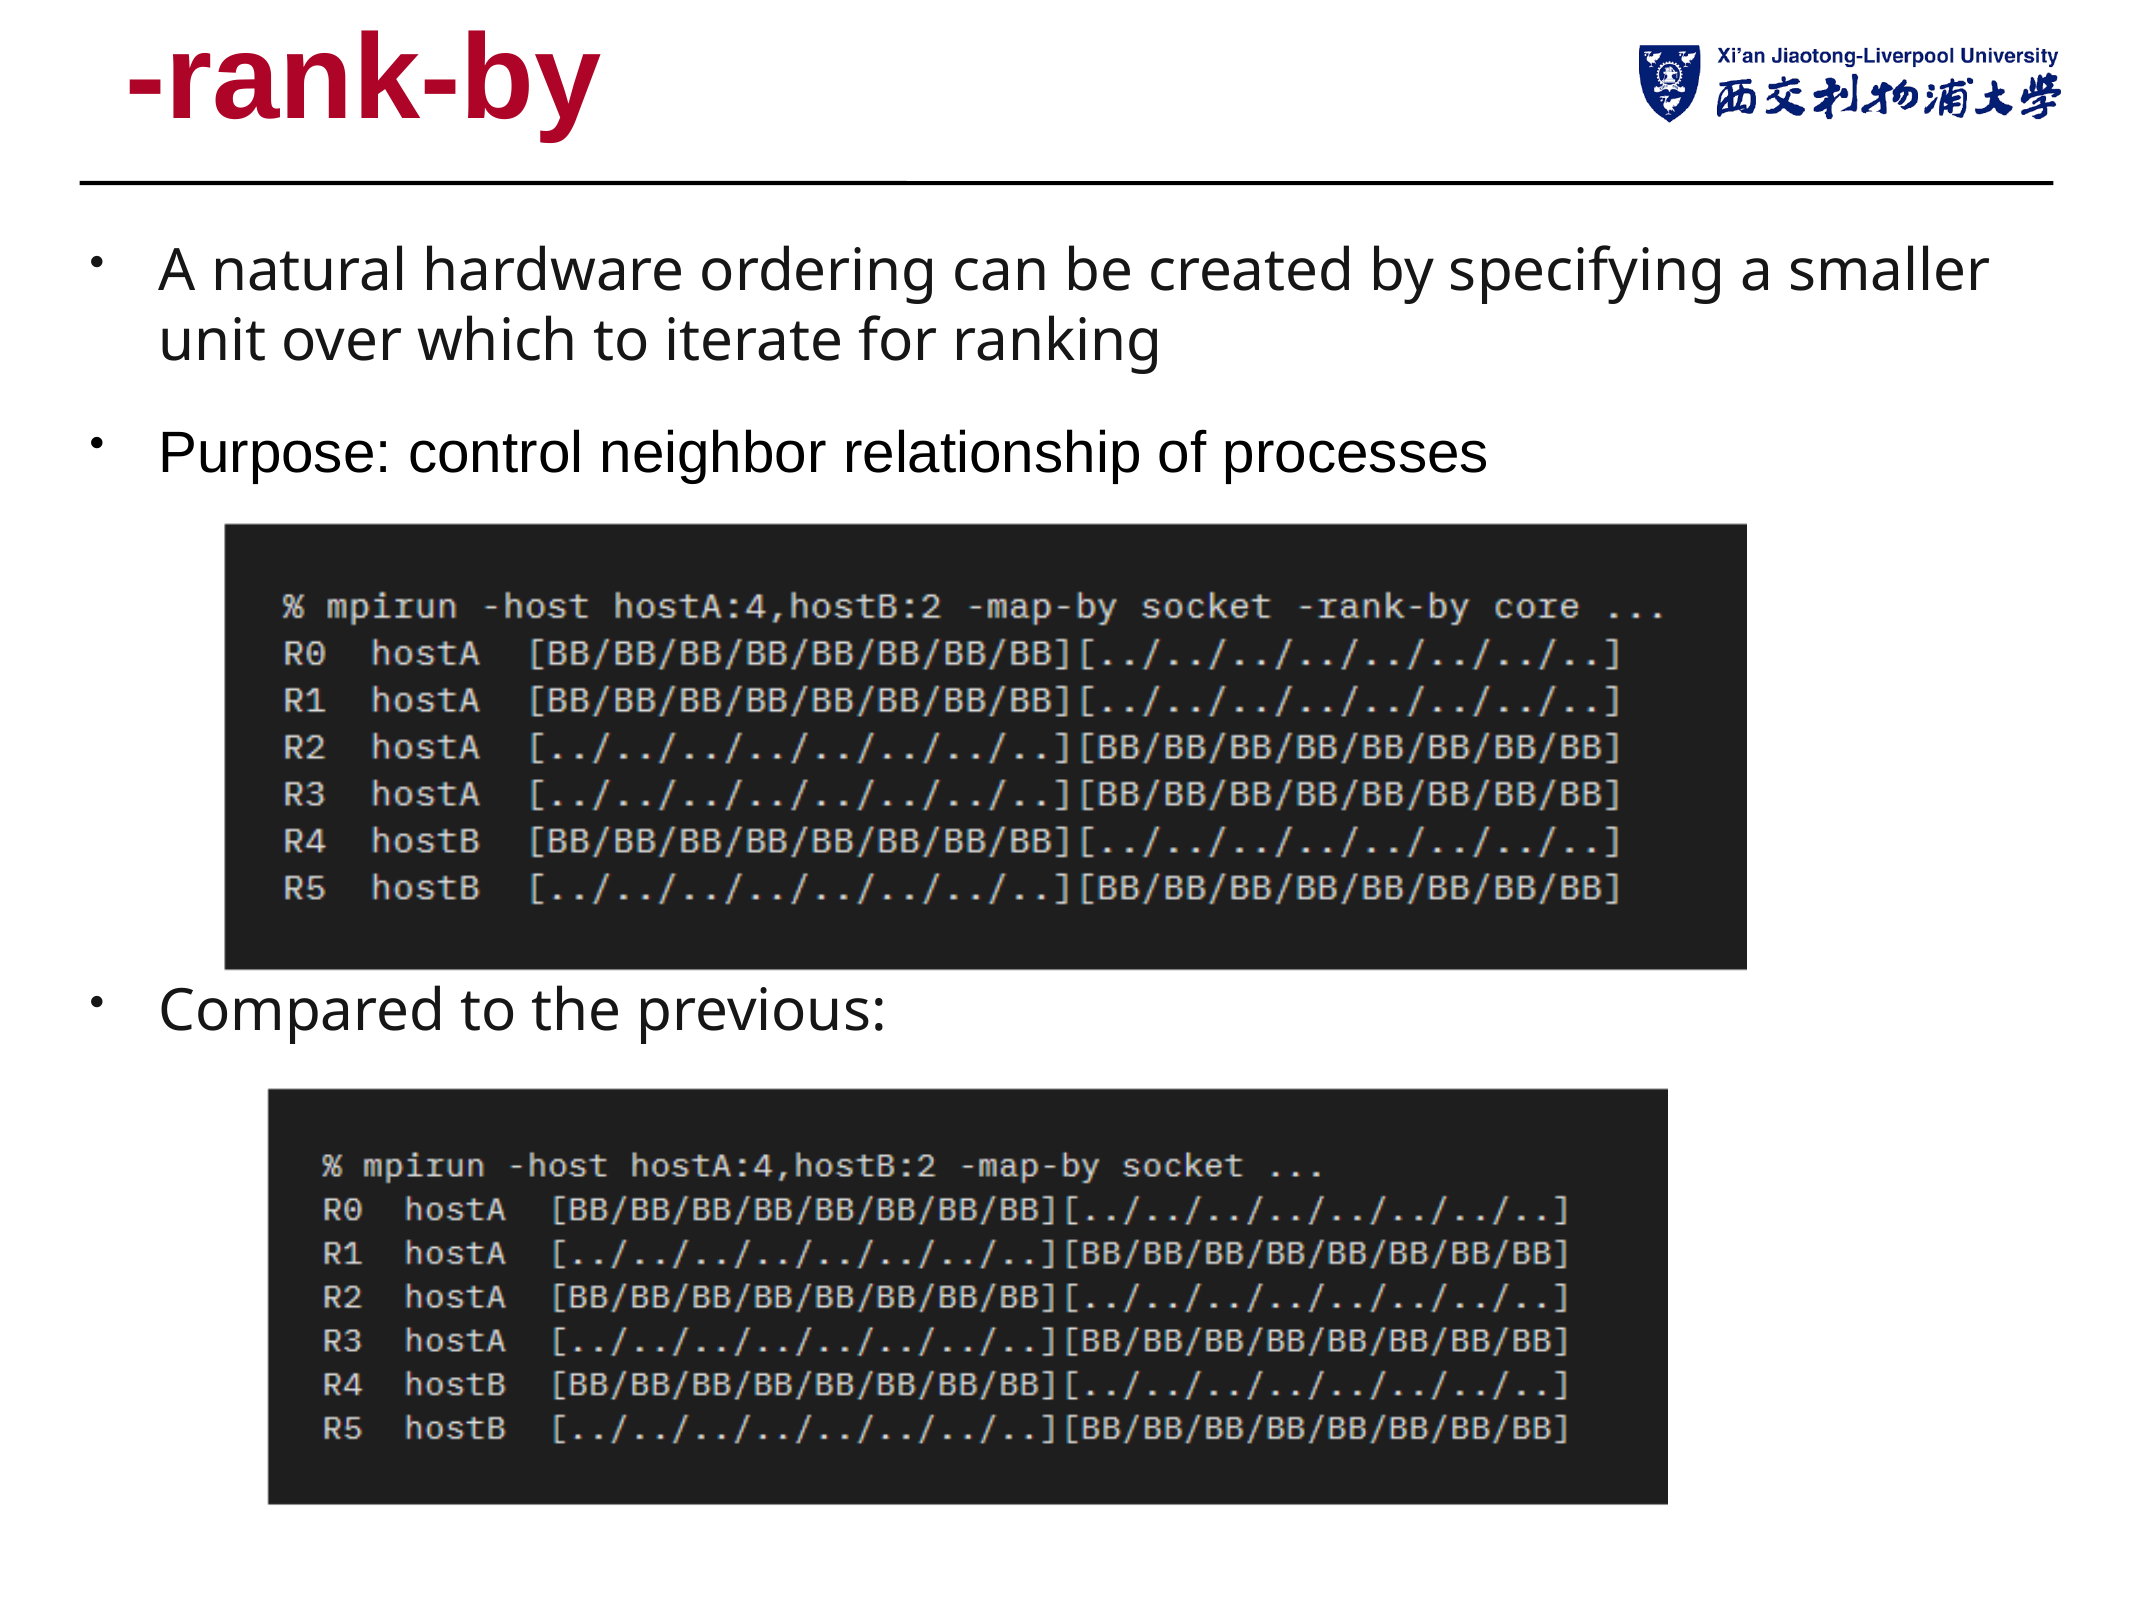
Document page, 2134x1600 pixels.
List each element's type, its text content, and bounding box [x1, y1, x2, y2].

title -rank-by [116, 28, 2017, 169]
picture [216, 513, 1747, 975]
list A natural hardware ordering can be created by specifying a smaller unit over which to iterate for ranking Purpose: control neighbor relationship of processes Compared to the previous: [81, 223, 2052, 1484]
picture [260, 1083, 1668, 1516]
picture [1634, 21, 2067, 142]
